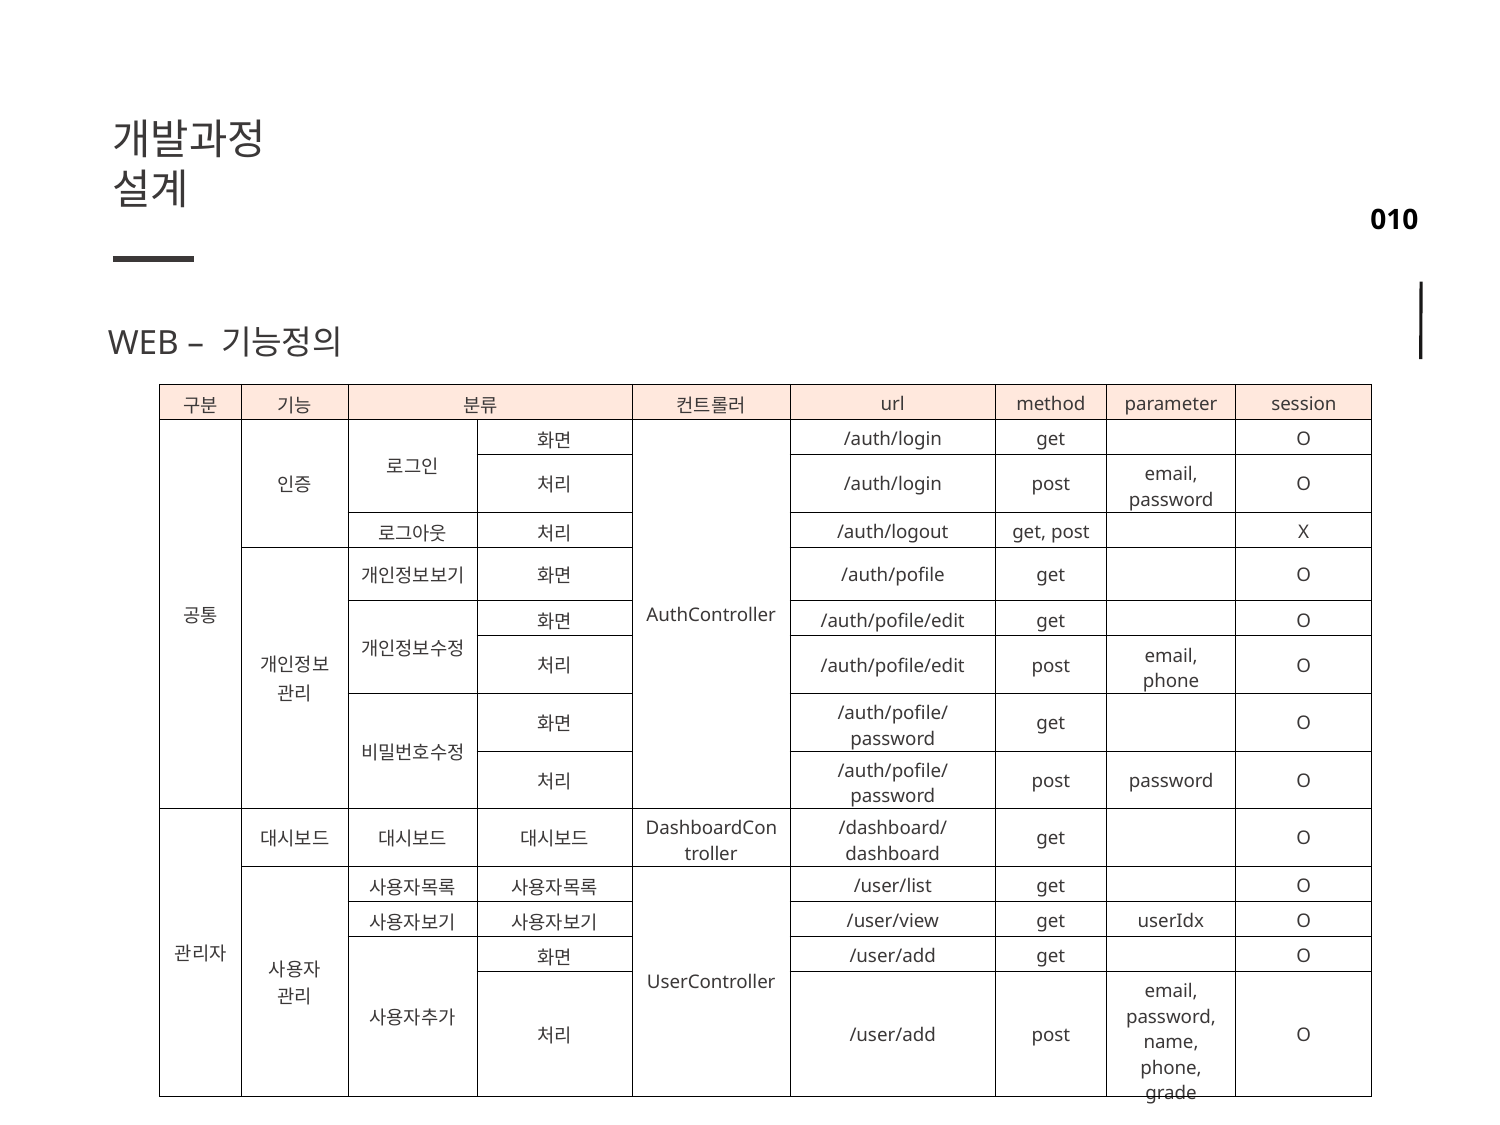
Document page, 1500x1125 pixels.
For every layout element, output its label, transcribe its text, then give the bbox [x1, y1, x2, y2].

table_cell O [1236, 694, 1371, 751]
table_cell 로그인 [349, 420, 477, 512]
table_cell 화면 [478, 601, 632, 635]
table_cell 처리 [478, 752, 632, 808]
table_header method [996, 385, 1106, 419]
table_cell /user/add [791, 972, 995, 1096]
table_cell get [996, 937, 1106, 971]
table_cell 로그아웃 [349, 513, 477, 547]
table_cell 대시보드 [349, 809, 477, 866]
table_cell 화면 [478, 548, 632, 600]
table_cell [1107, 694, 1235, 751]
table_cell 비밀번호수정 [349, 694, 477, 808]
table_cell userIdx [1107, 902, 1235, 936]
table_cell 관리자 [160, 809, 241, 1096]
table_cell O [1236, 809, 1371, 866]
table_cell O [1236, 420, 1371, 454]
table_cell 사용자추가 [349, 937, 477, 1096]
table_cell password [1107, 752, 1235, 808]
table_cell O [1236, 902, 1371, 936]
table_cell /user/view [791, 902, 995, 936]
table_cell 사용자보기 [478, 902, 632, 936]
table_cell 사용자목록 [349, 867, 477, 901]
table_cell 대시보드 [242, 809, 348, 866]
table_header 구분 [160, 385, 241, 419]
table_cell /auth/pofile [791, 548, 995, 600]
table_cell get [996, 867, 1106, 901]
table_cell 인증 [242, 420, 348, 547]
table_header 컨트롤러 [633, 385, 790, 419]
table_cell get [996, 694, 1106, 751]
table_cell [1107, 548, 1235, 600]
table_header 분류 [349, 385, 632, 419]
table_cell O [1236, 752, 1371, 808]
table_cell post [996, 636, 1106, 693]
table_cell O [1236, 636, 1371, 693]
table_cell get [996, 809, 1106, 866]
table_header session [1236, 385, 1371, 419]
table_cell email, password [1107, 455, 1235, 512]
table_cell /auth/login [791, 420, 995, 454]
table_cell email, password, name, phone, grade [1107, 972, 1235, 1096]
table_cell /auth/pofile/password [791, 694, 995, 751]
table_cell 화면 [478, 694, 632, 751]
table_cell O [1236, 601, 1371, 635]
table_header url [791, 385, 995, 419]
text_box 개발과정 설계 [97, 105, 282, 220]
table_cell 개인정보 관리 [242, 548, 348, 808]
table_cell /auth/pofile/edit [791, 601, 995, 635]
table_cell O [1236, 867, 1371, 901]
table_cell DashboardController [633, 809, 790, 866]
table_cell O [1236, 548, 1371, 600]
table_cell UserController [633, 867, 790, 1096]
table_header parameter [1107, 385, 1235, 419]
table_cell [1107, 809, 1235, 866]
table_cell [1107, 937, 1235, 971]
table_cell post [996, 455, 1106, 512]
table_cell 사용자 관리 [242, 867, 348, 1096]
table_cell 화면 [478, 420, 632, 454]
table_cell get [996, 601, 1106, 635]
table_cell post [996, 752, 1106, 808]
table_cell 사용자보기 [349, 902, 477, 936]
table_cell AuthController [633, 420, 790, 808]
table_cell /user/list [791, 867, 995, 901]
table_cell 개인정보보기 [349, 548, 477, 600]
table_cell X [1236, 513, 1371, 547]
table_cell 화면 [478, 937, 632, 971]
table_cell [1107, 601, 1235, 635]
table_cell get [996, 548, 1106, 600]
table_cell [1107, 867, 1235, 901]
table_cell post [996, 972, 1106, 1096]
table_cell get [996, 420, 1106, 454]
table_cell /dashboard/dashboard [791, 809, 995, 866]
table_cell 공통 [160, 420, 241, 808]
table_cell /auth/pofile/password [791, 752, 995, 808]
table_cell O [1236, 972, 1371, 1096]
table_header 기능 [242, 385, 348, 419]
table_cell 개인정보수정 [349, 601, 477, 693]
table_cell [1107, 420, 1235, 454]
table_cell /user/add [791, 937, 995, 971]
table_cell 처리 [478, 513, 632, 547]
table_cell /auth/logout [791, 513, 995, 547]
table_cell 처리 [478, 455, 632, 512]
table_cell 대시보드 [478, 809, 632, 866]
table_cell /auth/login [791, 455, 995, 512]
table_cell email, phone [1107, 636, 1235, 693]
table_cell get [996, 902, 1106, 936]
table_cell get, post [996, 513, 1106, 547]
table_cell O [1236, 455, 1371, 512]
table_cell 처리 [478, 972, 632, 1096]
table_cell 사용자목록 [478, 867, 632, 901]
table_cell [1107, 513, 1235, 547]
text_box WEB – 기능정의 [93, 313, 358, 369]
table_cell 처리 [478, 636, 632, 693]
table_cell /auth/pofile/edit [791, 636, 995, 693]
table_cell O [1236, 937, 1371, 971]
